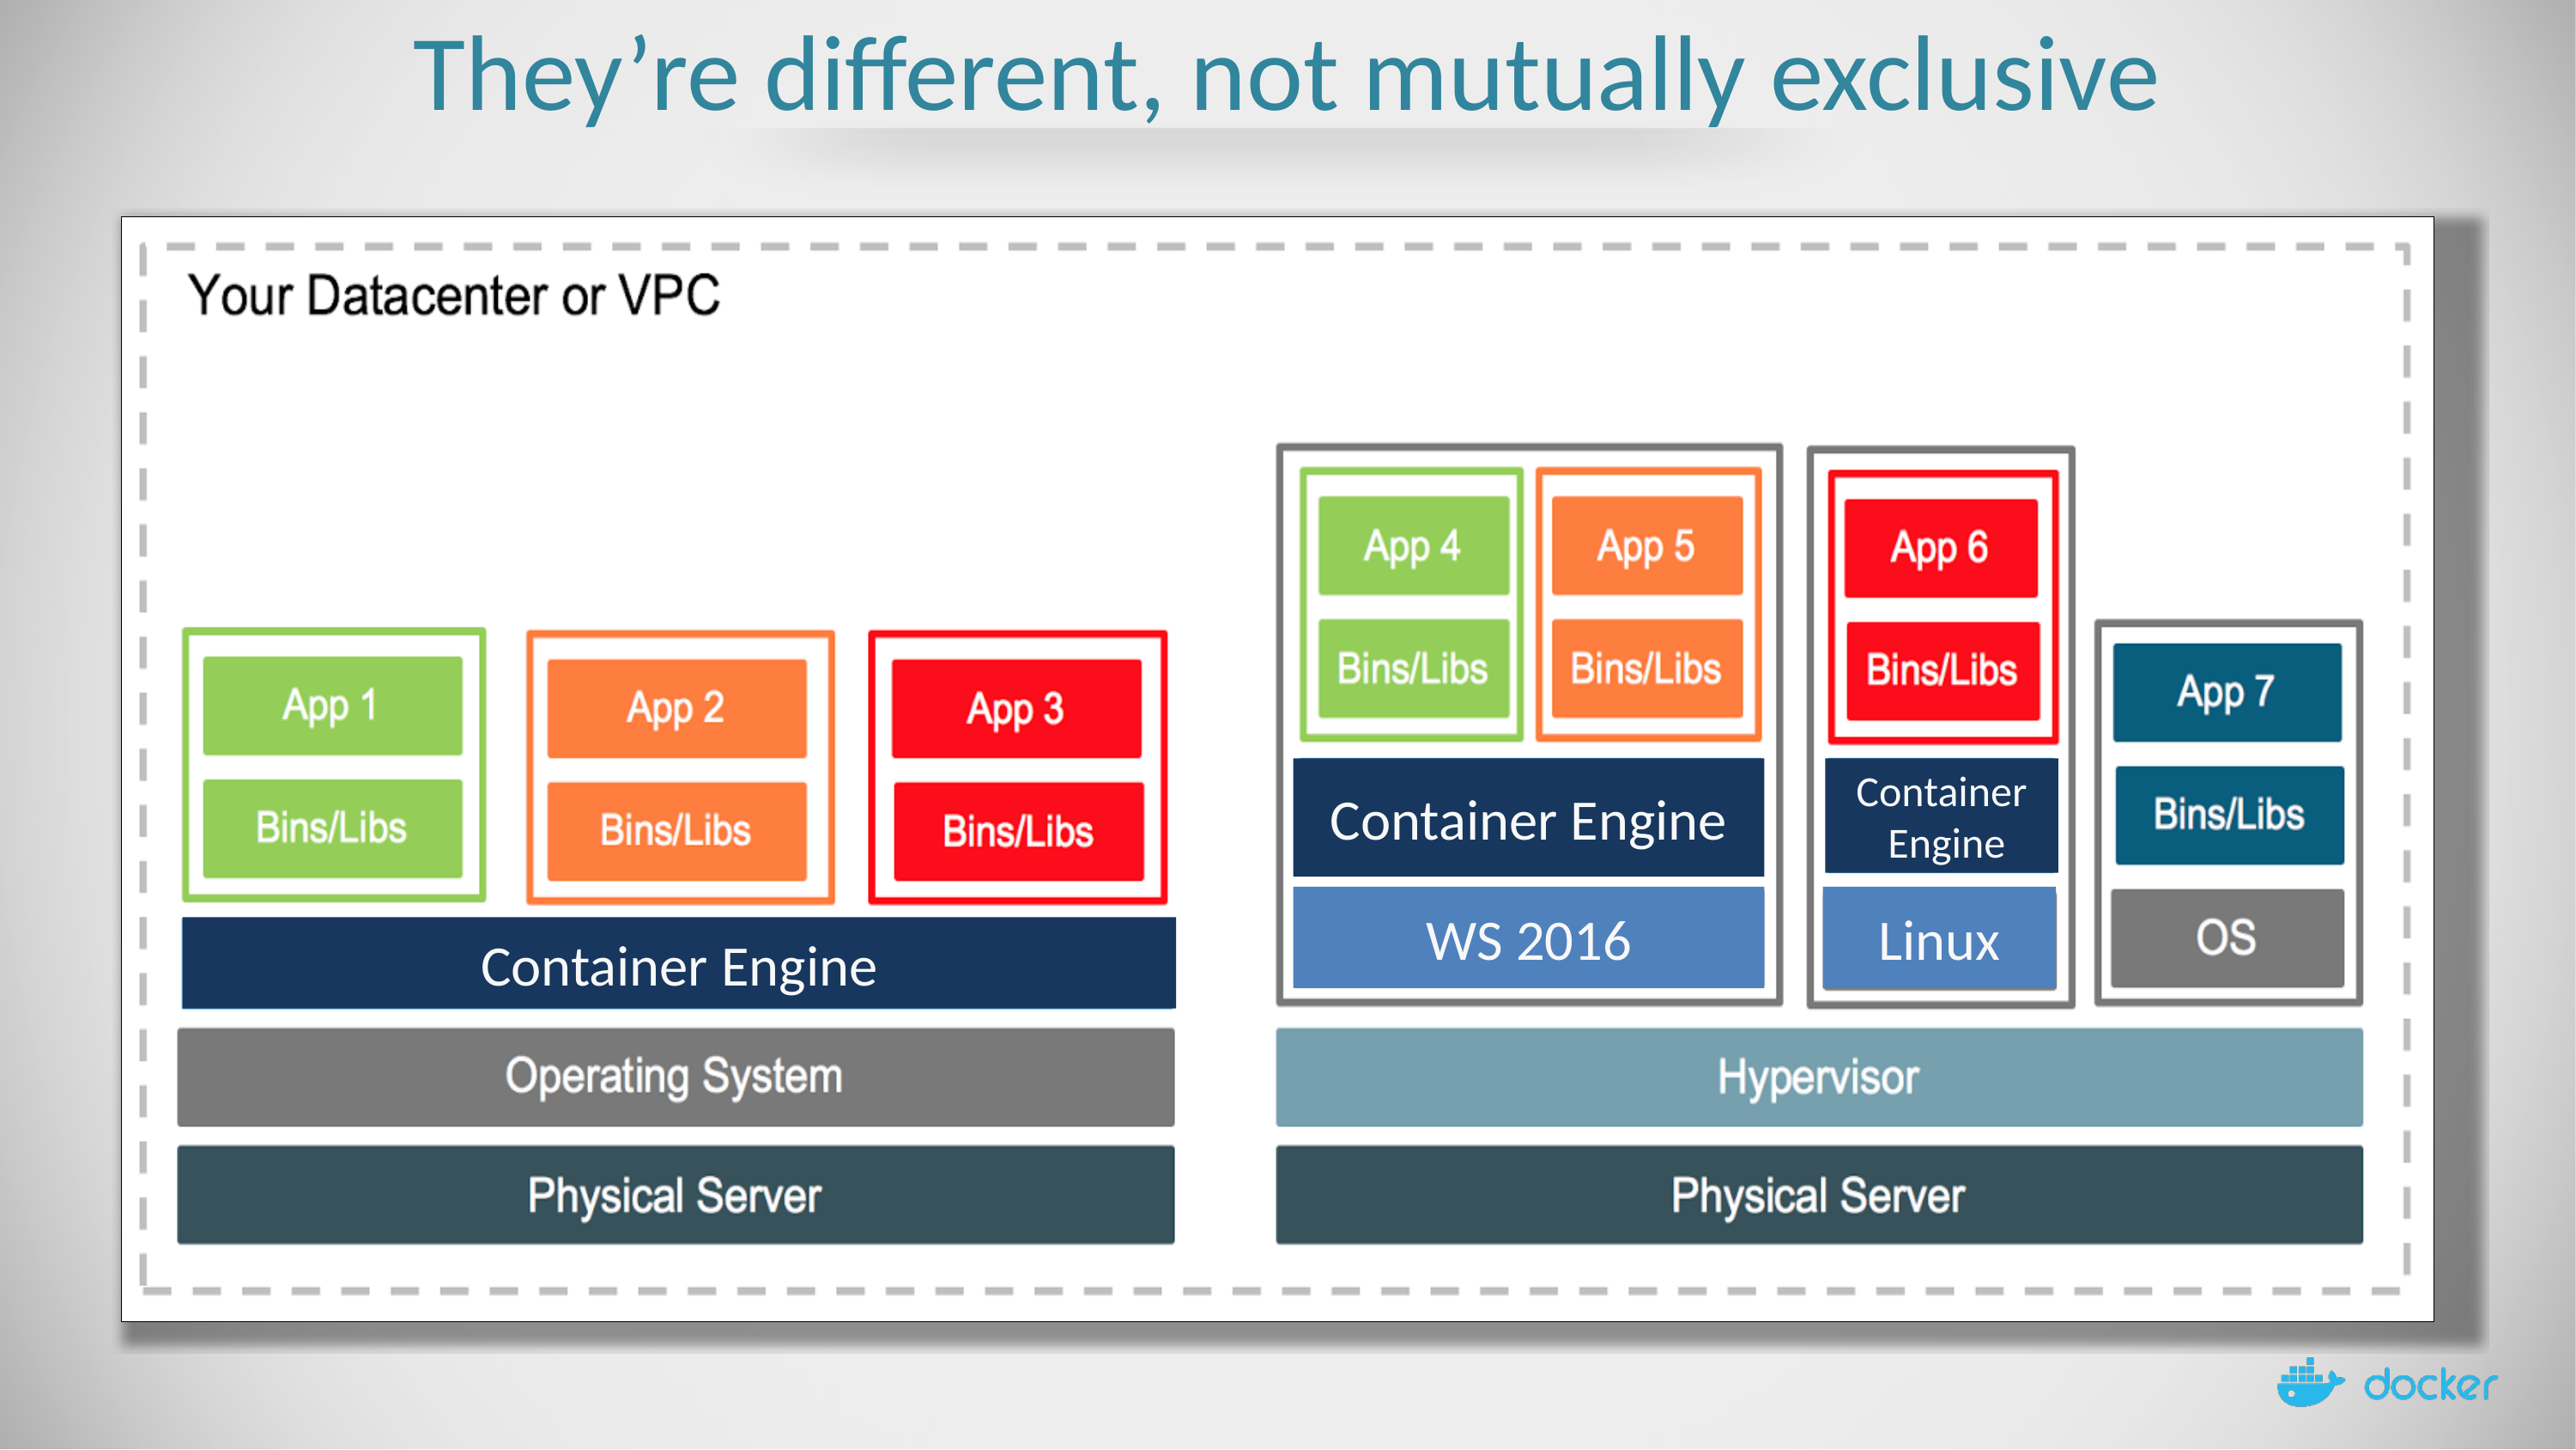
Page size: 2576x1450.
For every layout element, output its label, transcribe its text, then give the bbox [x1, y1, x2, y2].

title They’re different, not mutually exclusive [64, 0, 1179, 136]
picture [0, 0, 2576, 1449]
title They’re different, not mutually exclusive [1352, 0, 2512, 136]
